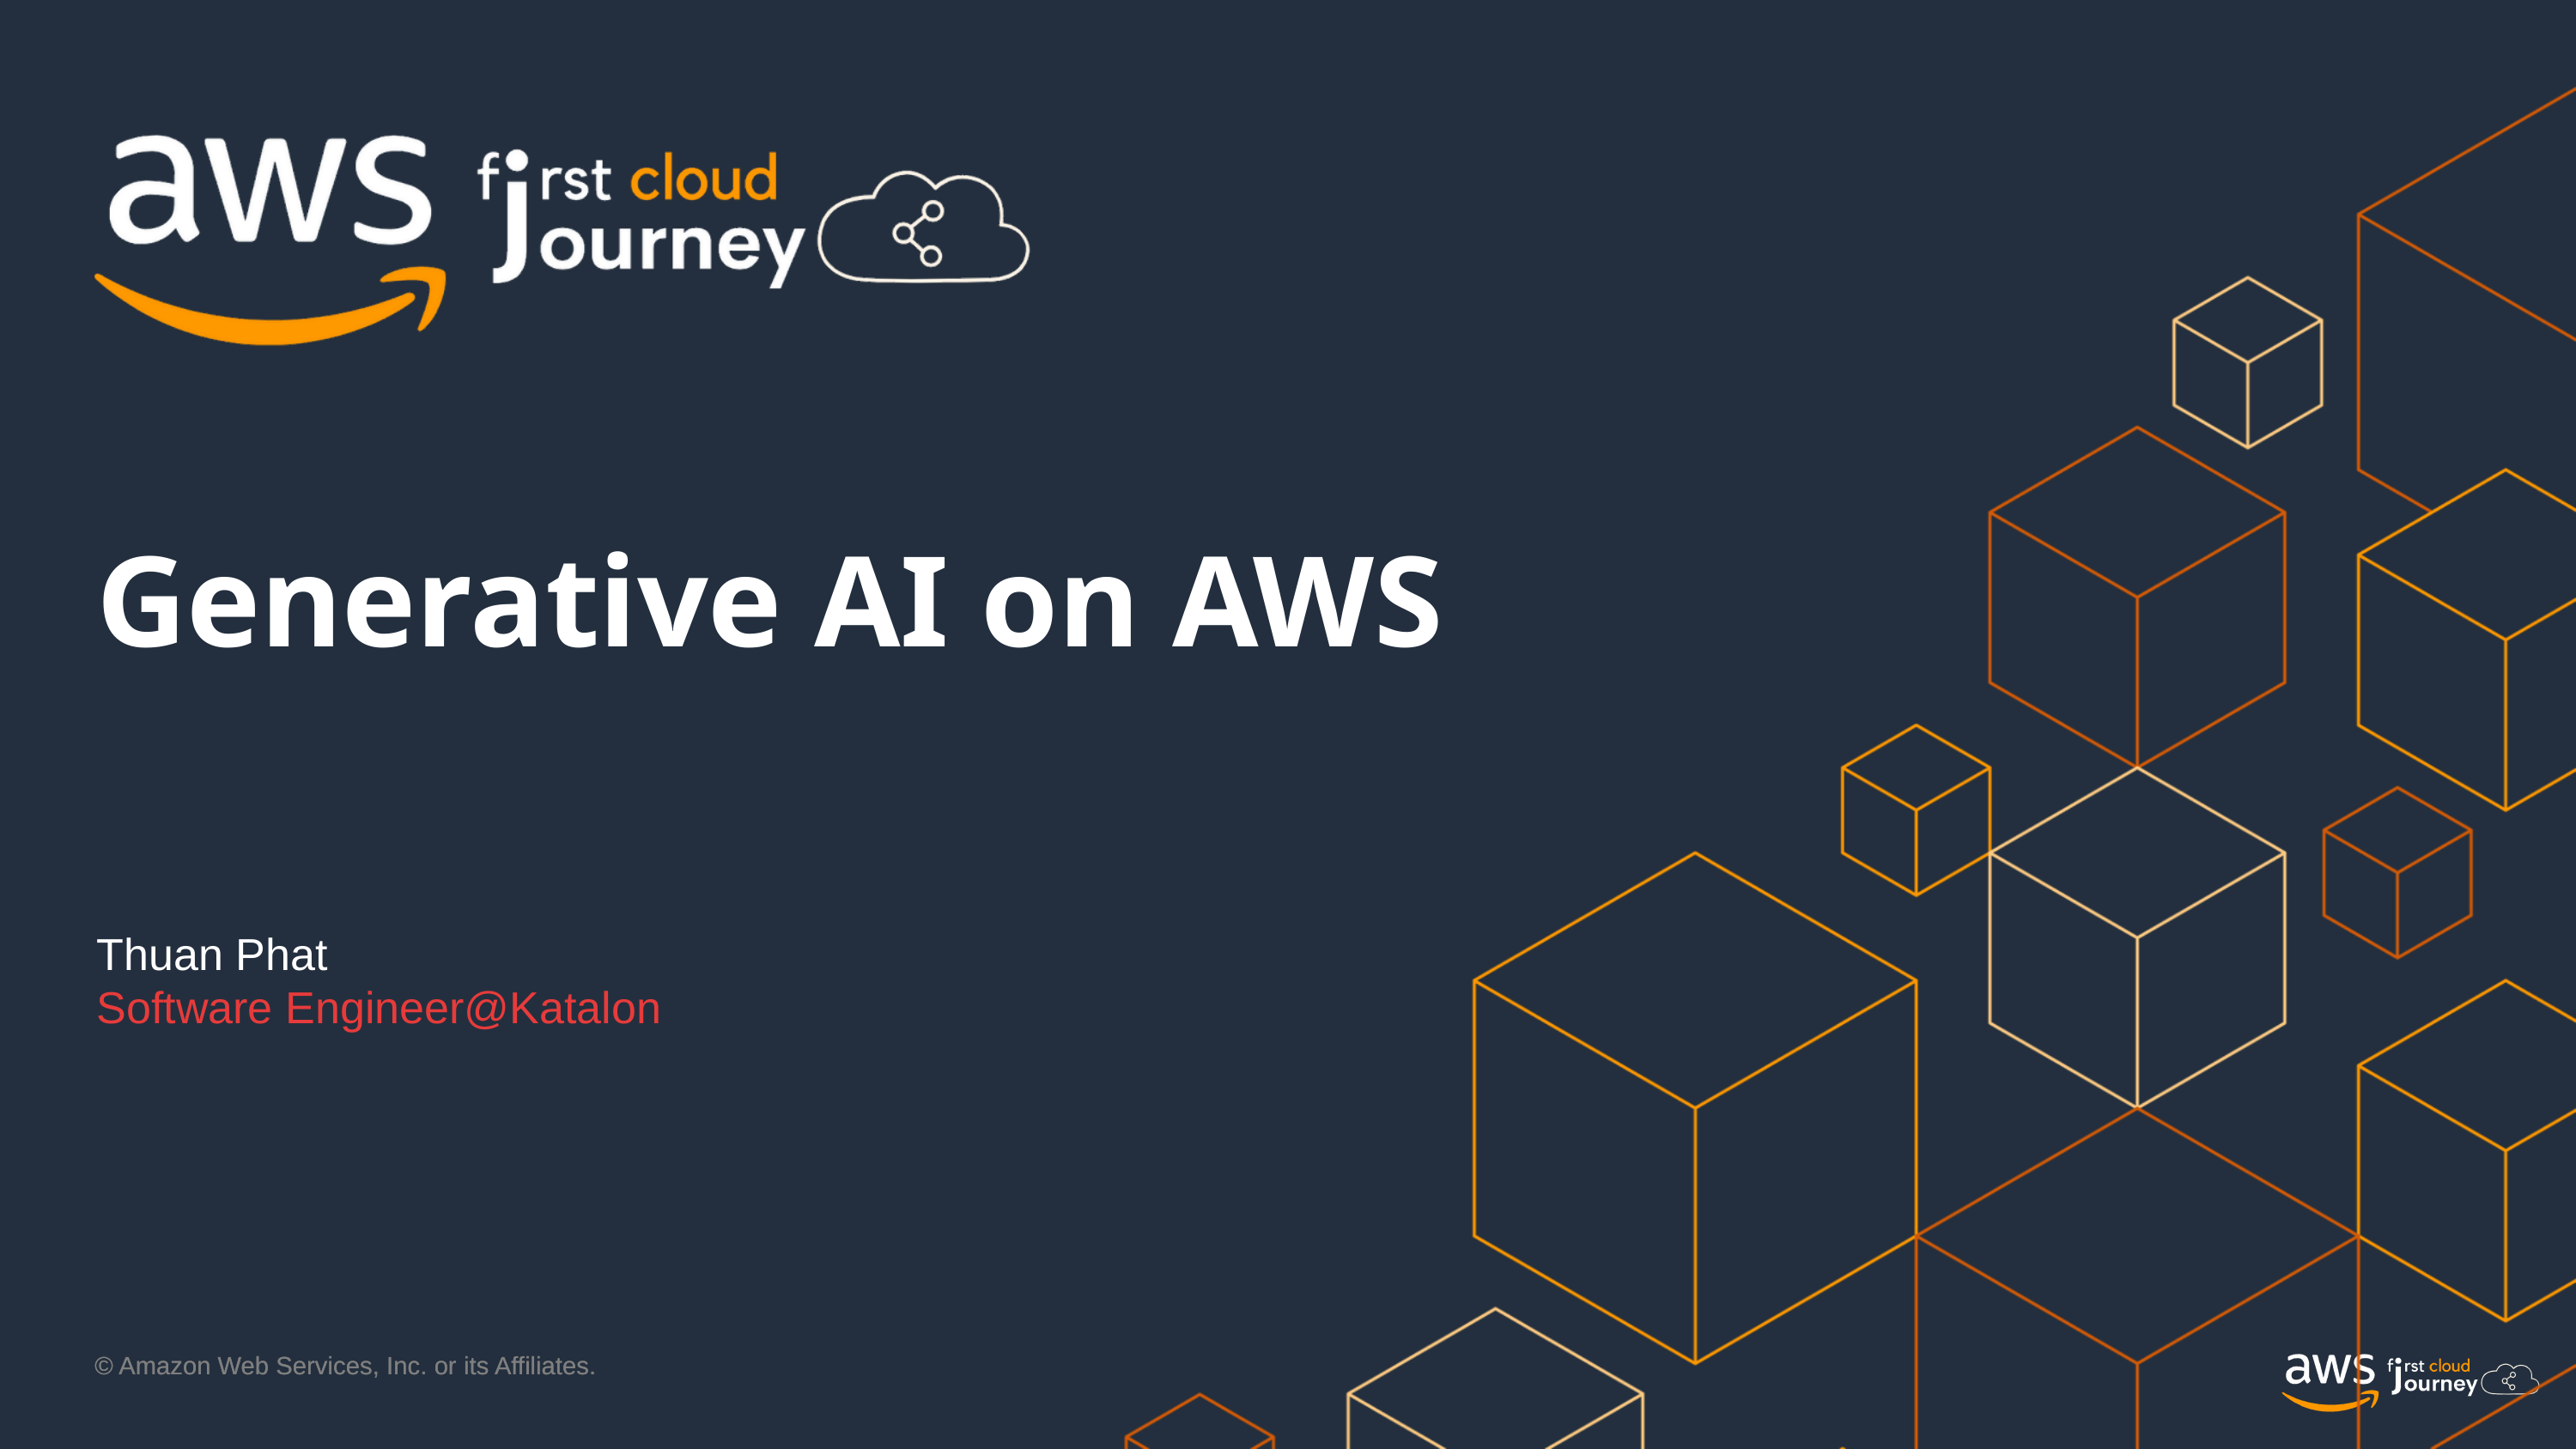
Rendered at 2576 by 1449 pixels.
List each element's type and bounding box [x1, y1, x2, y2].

text_box [96, 537, 2340, 852]
text_box [0, 0, 1206, 882]
text_box [0, 0, 2576, 1449]
text_box [94, 1352, 1348, 1384]
text_box [96, 930, 1135, 1106]
